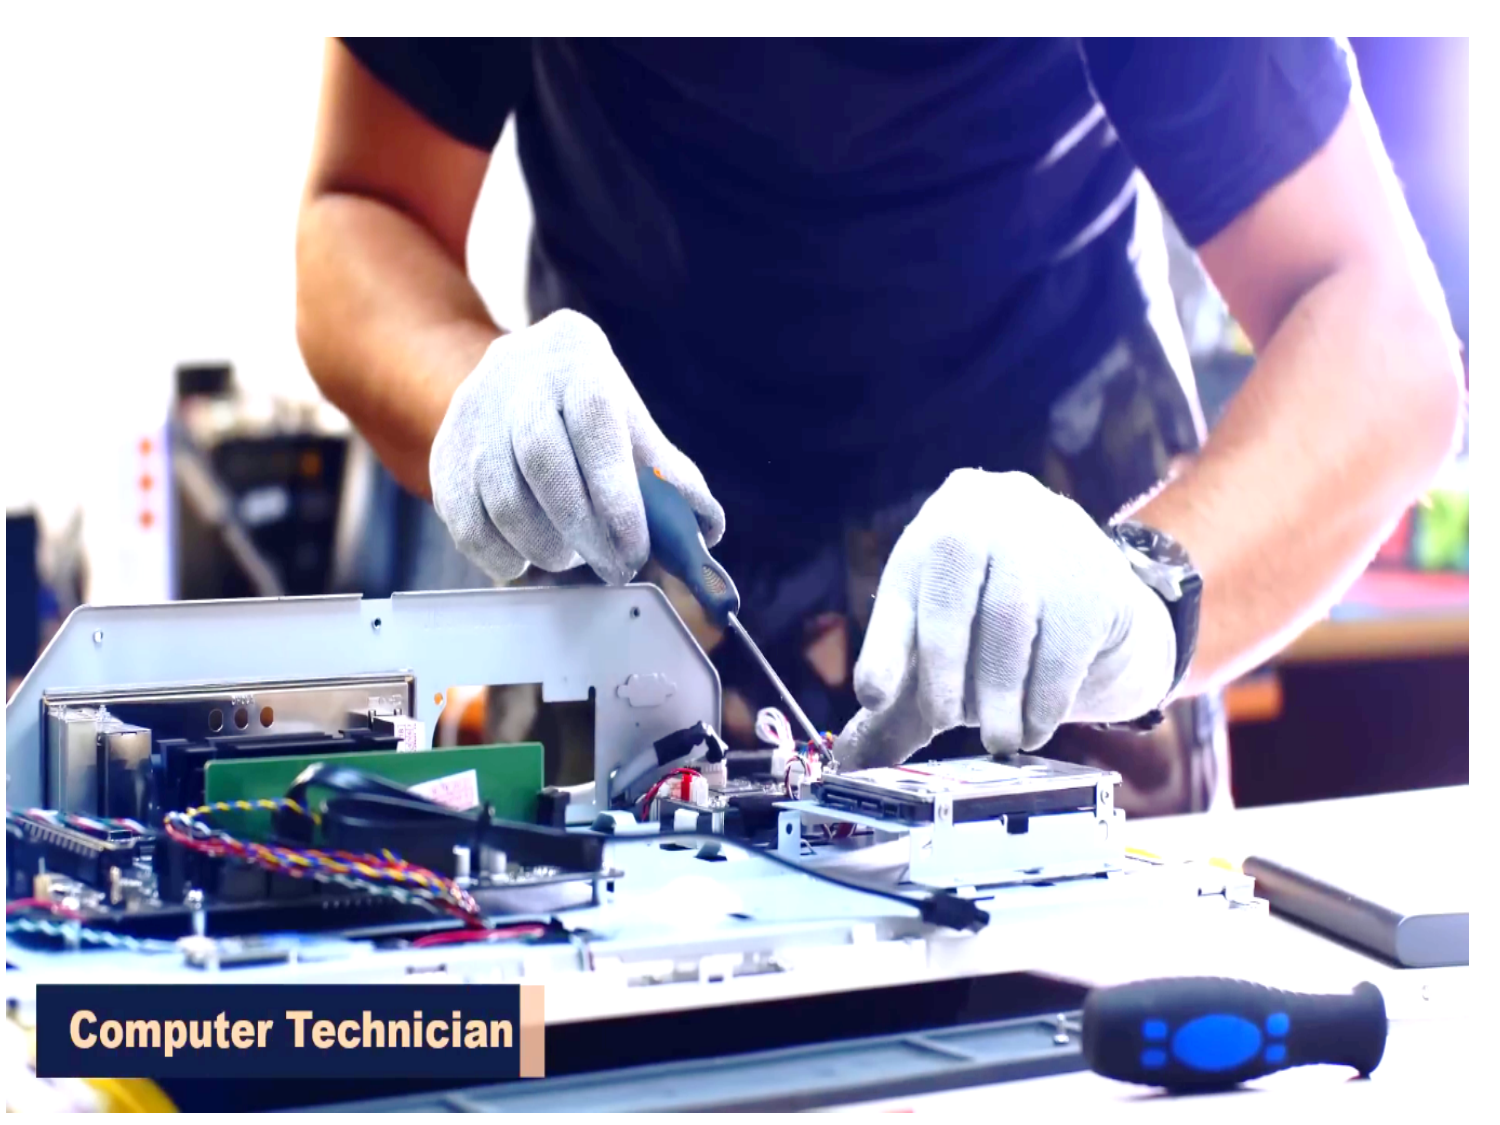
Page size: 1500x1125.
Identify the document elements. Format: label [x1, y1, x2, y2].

list [5, 37, 1469, 1113]
